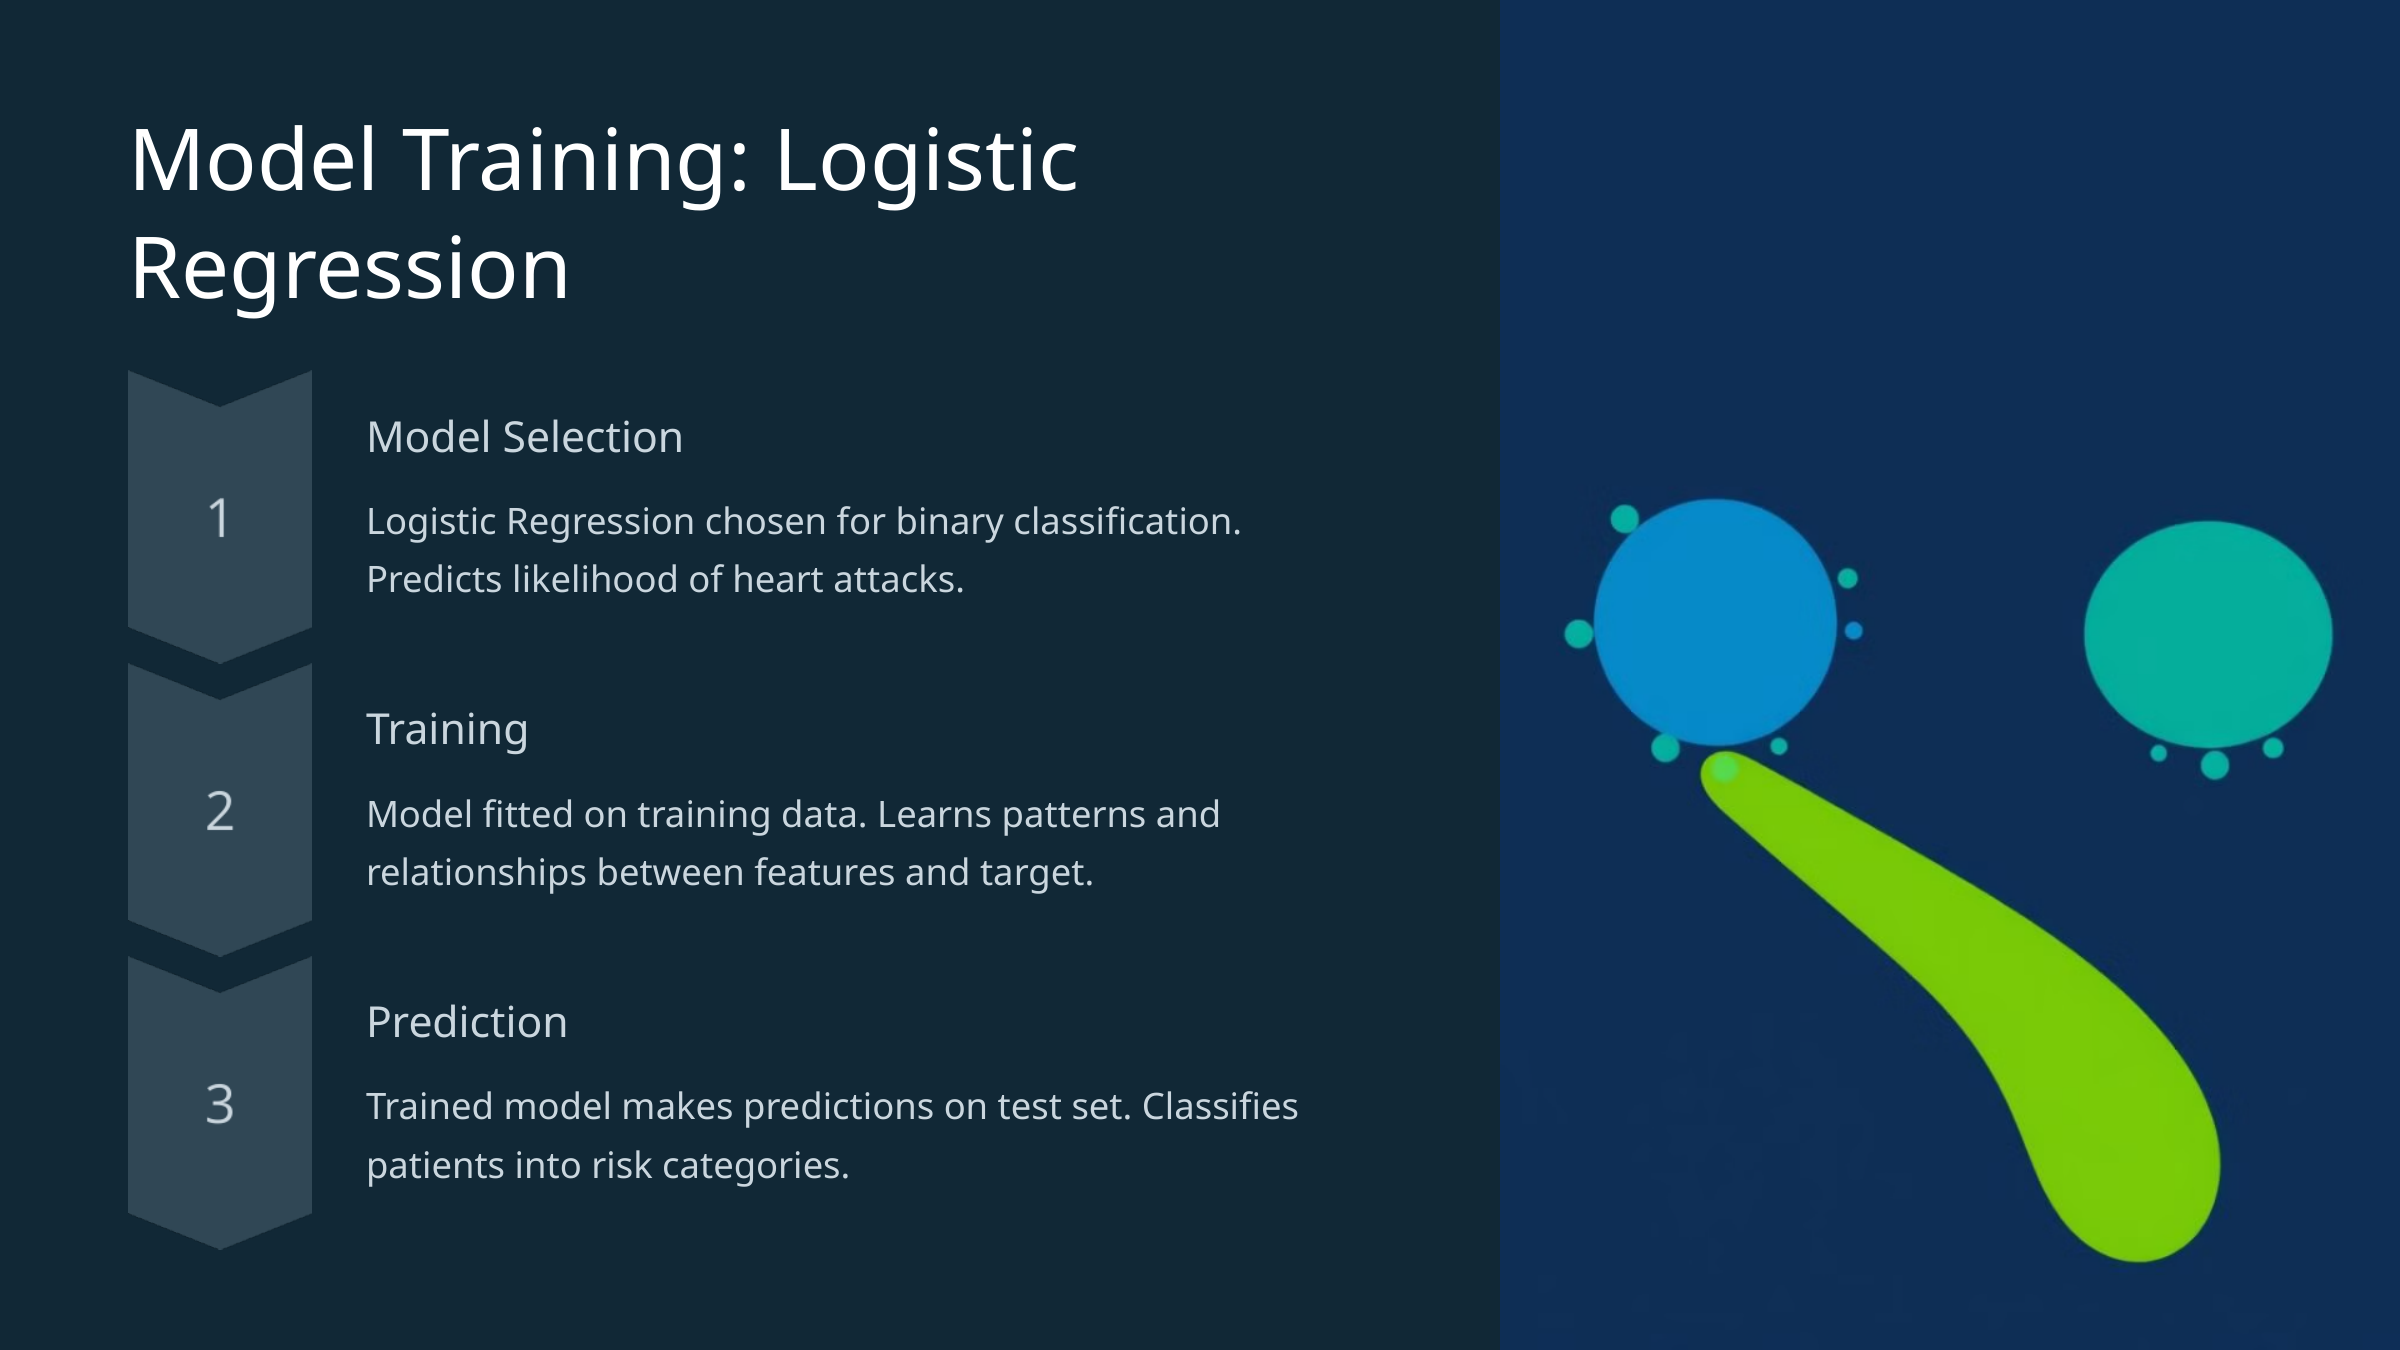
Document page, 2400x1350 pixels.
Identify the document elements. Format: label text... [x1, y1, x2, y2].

picture [1499, 0, 2400, 1350]
text_box Trained model makes predictions on test set. Classifies patients into risk categories. [366, 1068, 1372, 1186]
text_box Model Training: Logistic Regression [128, 100, 1372, 316]
text_box Model Selection [365, 407, 797, 462]
text_box Logistic Regression chosen for binary classification. Predicts likelihood of heart attacks. [366, 483, 1372, 601]
text_box Prediction [365, 993, 797, 1047]
picture [128, 370, 312, 1250]
text_box Training [365, 700, 797, 755]
text_box Model fitted on training data. Learns patterns and relationships between features and target. [366, 776, 1372, 894]
